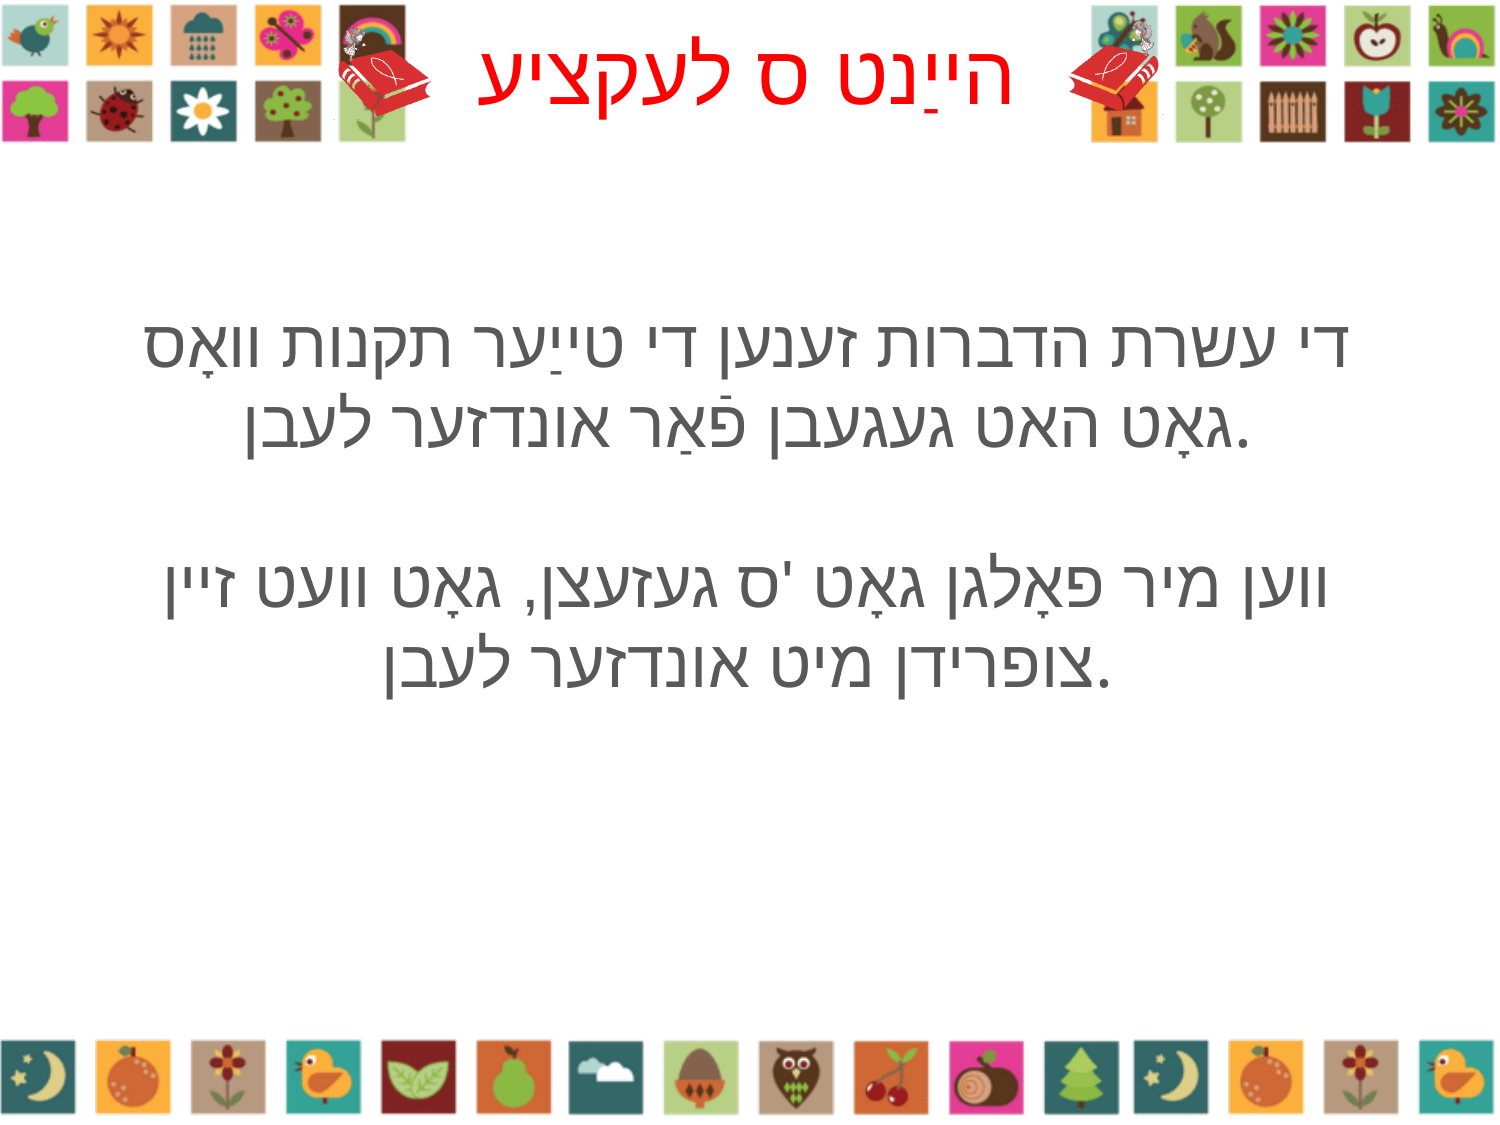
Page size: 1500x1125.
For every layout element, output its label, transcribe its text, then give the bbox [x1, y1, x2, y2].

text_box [0, 1028, 1500, 1118]
picture [1037, 3, 1500, 150]
text_box די עשרת הדברות זענען די טייַער תקנות וואָס גאָט האט געגעבן פֿאַר אונדזער לעבן. ווען מיר פאָלגן גאָט 'ס געזעצן, גאָט וועט זיין צופרידן מיט אונדזער לעבן. [74, 293, 1421, 868]
text_box הייַנט ס לעקציע [425, 13, 1078, 129]
picture [0, 3, 463, 150]
